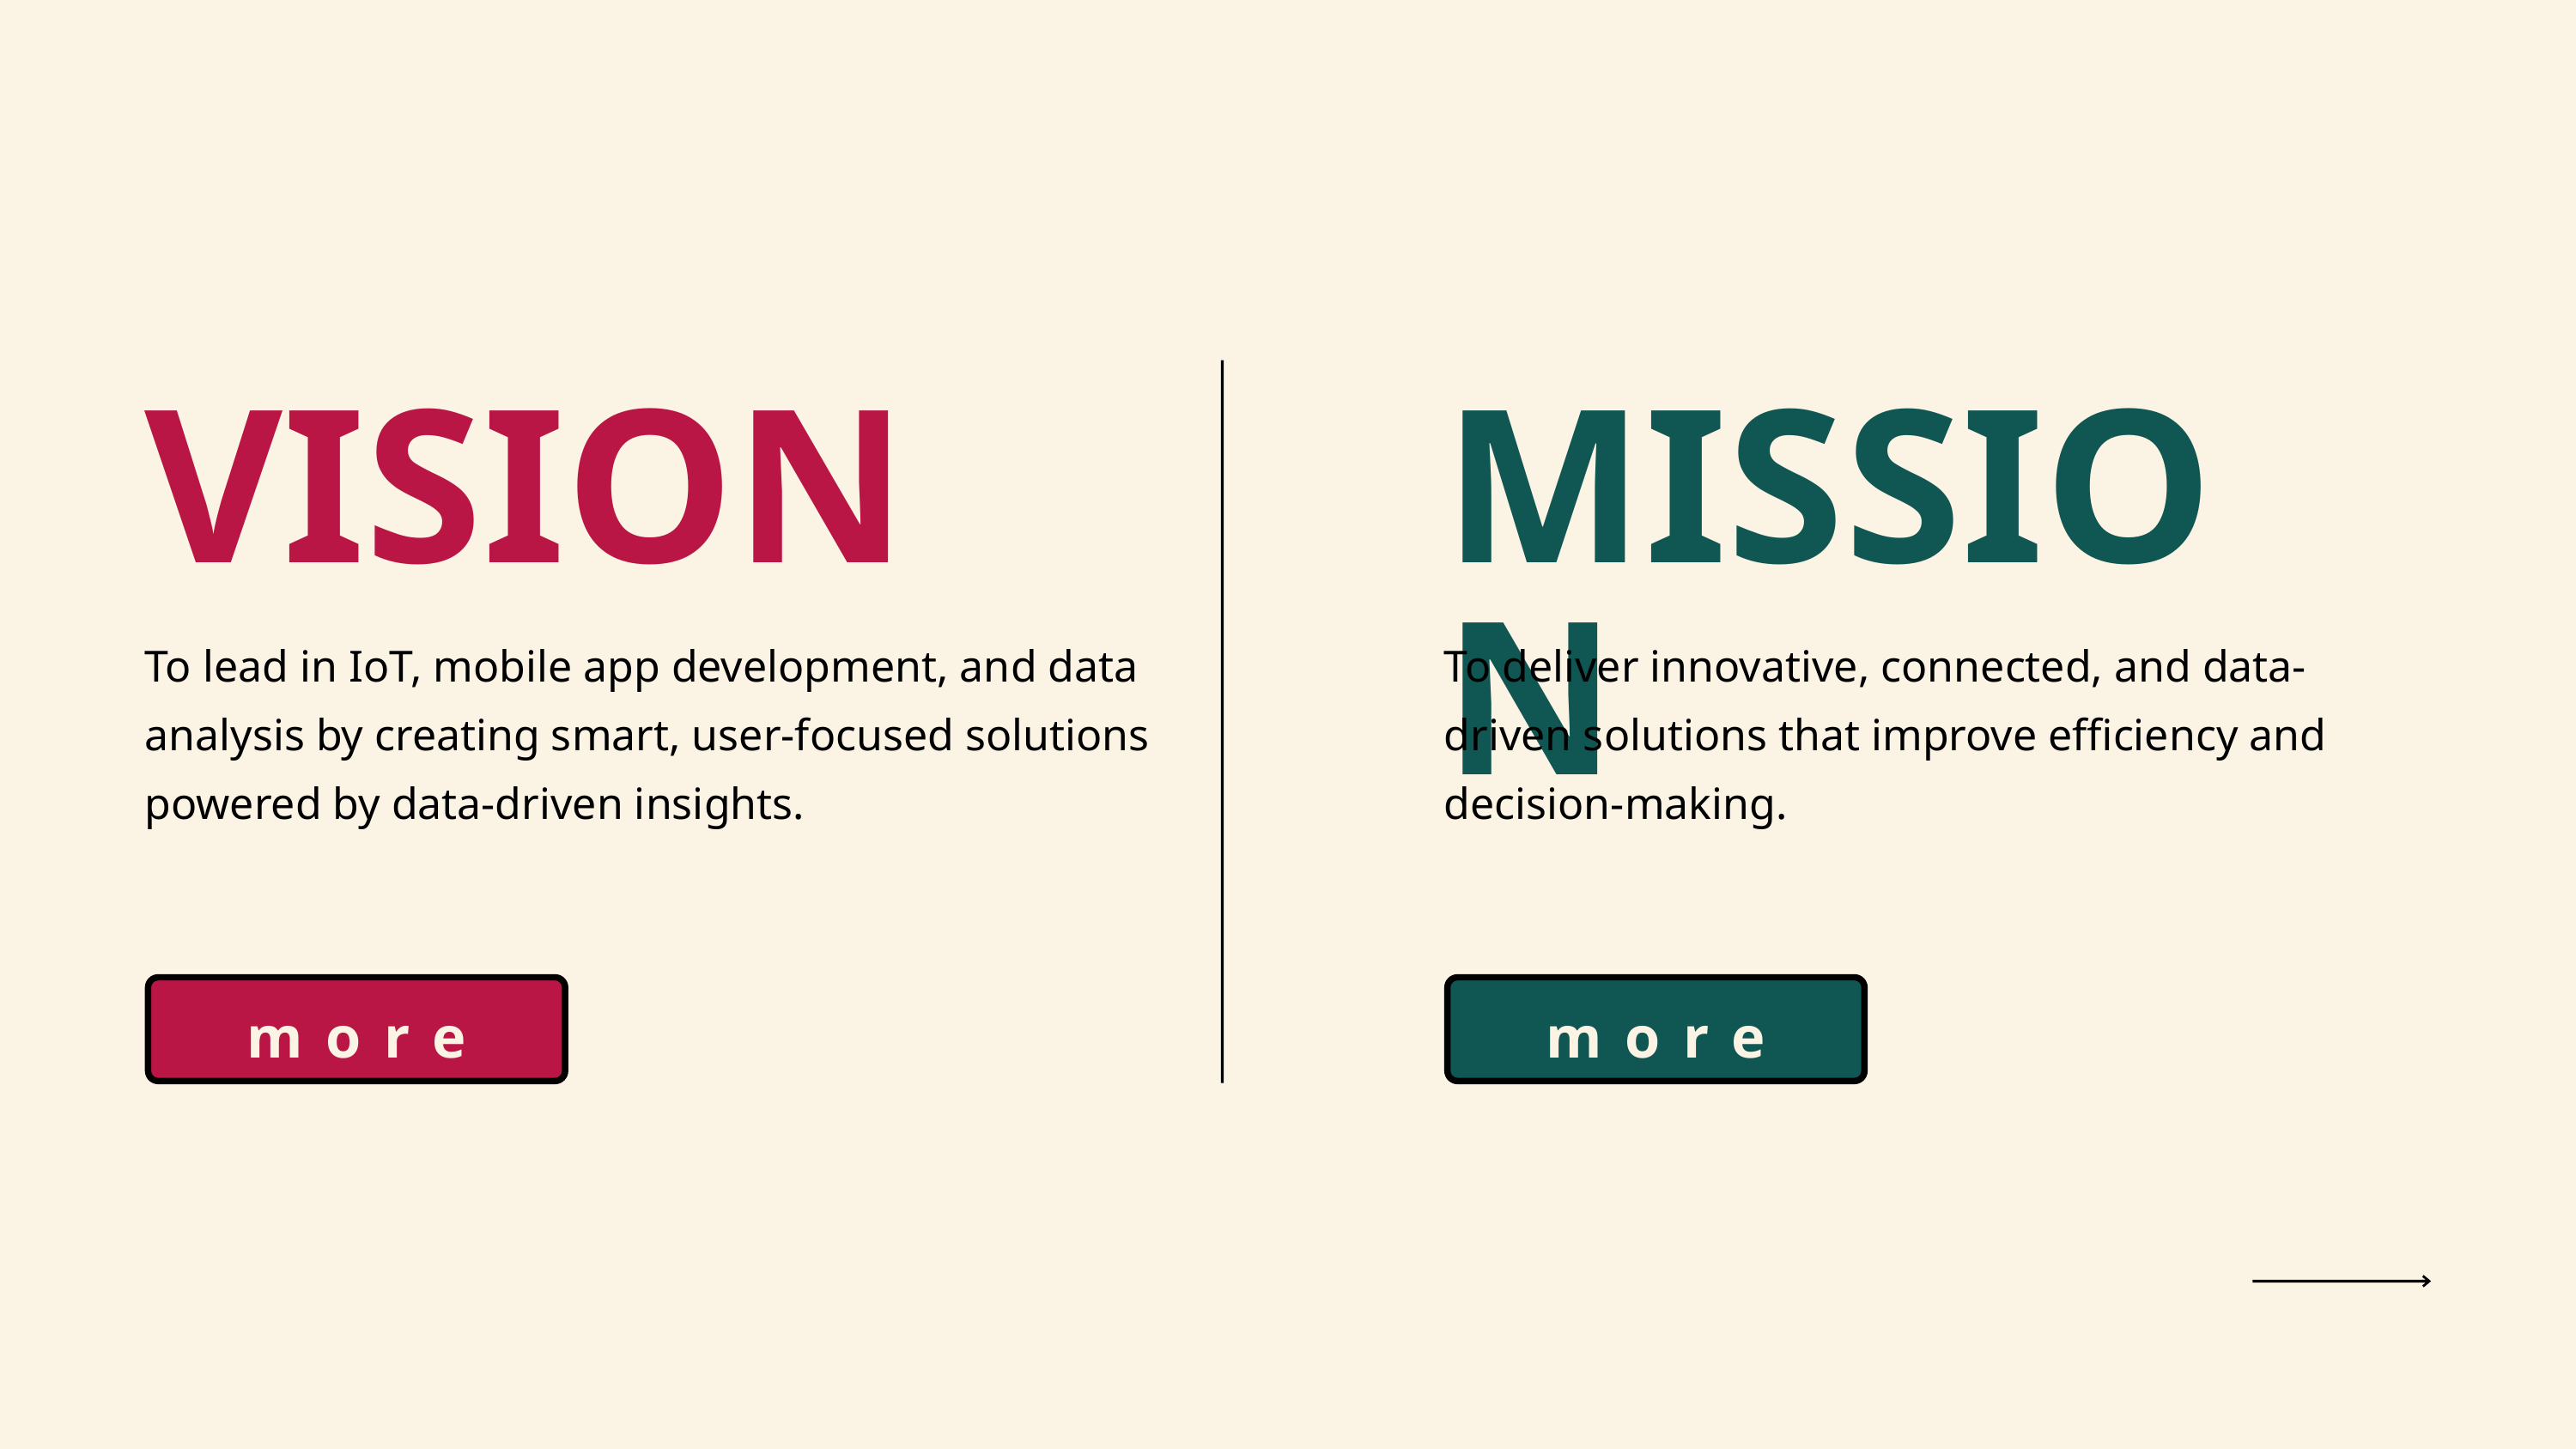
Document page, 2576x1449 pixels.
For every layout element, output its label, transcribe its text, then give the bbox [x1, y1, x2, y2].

text_box [2252, 1275, 2432, 1288]
text_box To lead in IoT, mobile app development, and data analysis by creating smart, user-focused solutions powered by data-driven insights. [144, 621, 1152, 828]
text_box To deliver innovative, connected, and data-driven solutions that improve efficiency and decision-making. [1443, 621, 2432, 828]
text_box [1443, 973, 1868, 1085]
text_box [144, 973, 569, 1085]
text_box MISSION [1443, 392, 2292, 621]
text_box VISION [144, 392, 993, 605]
